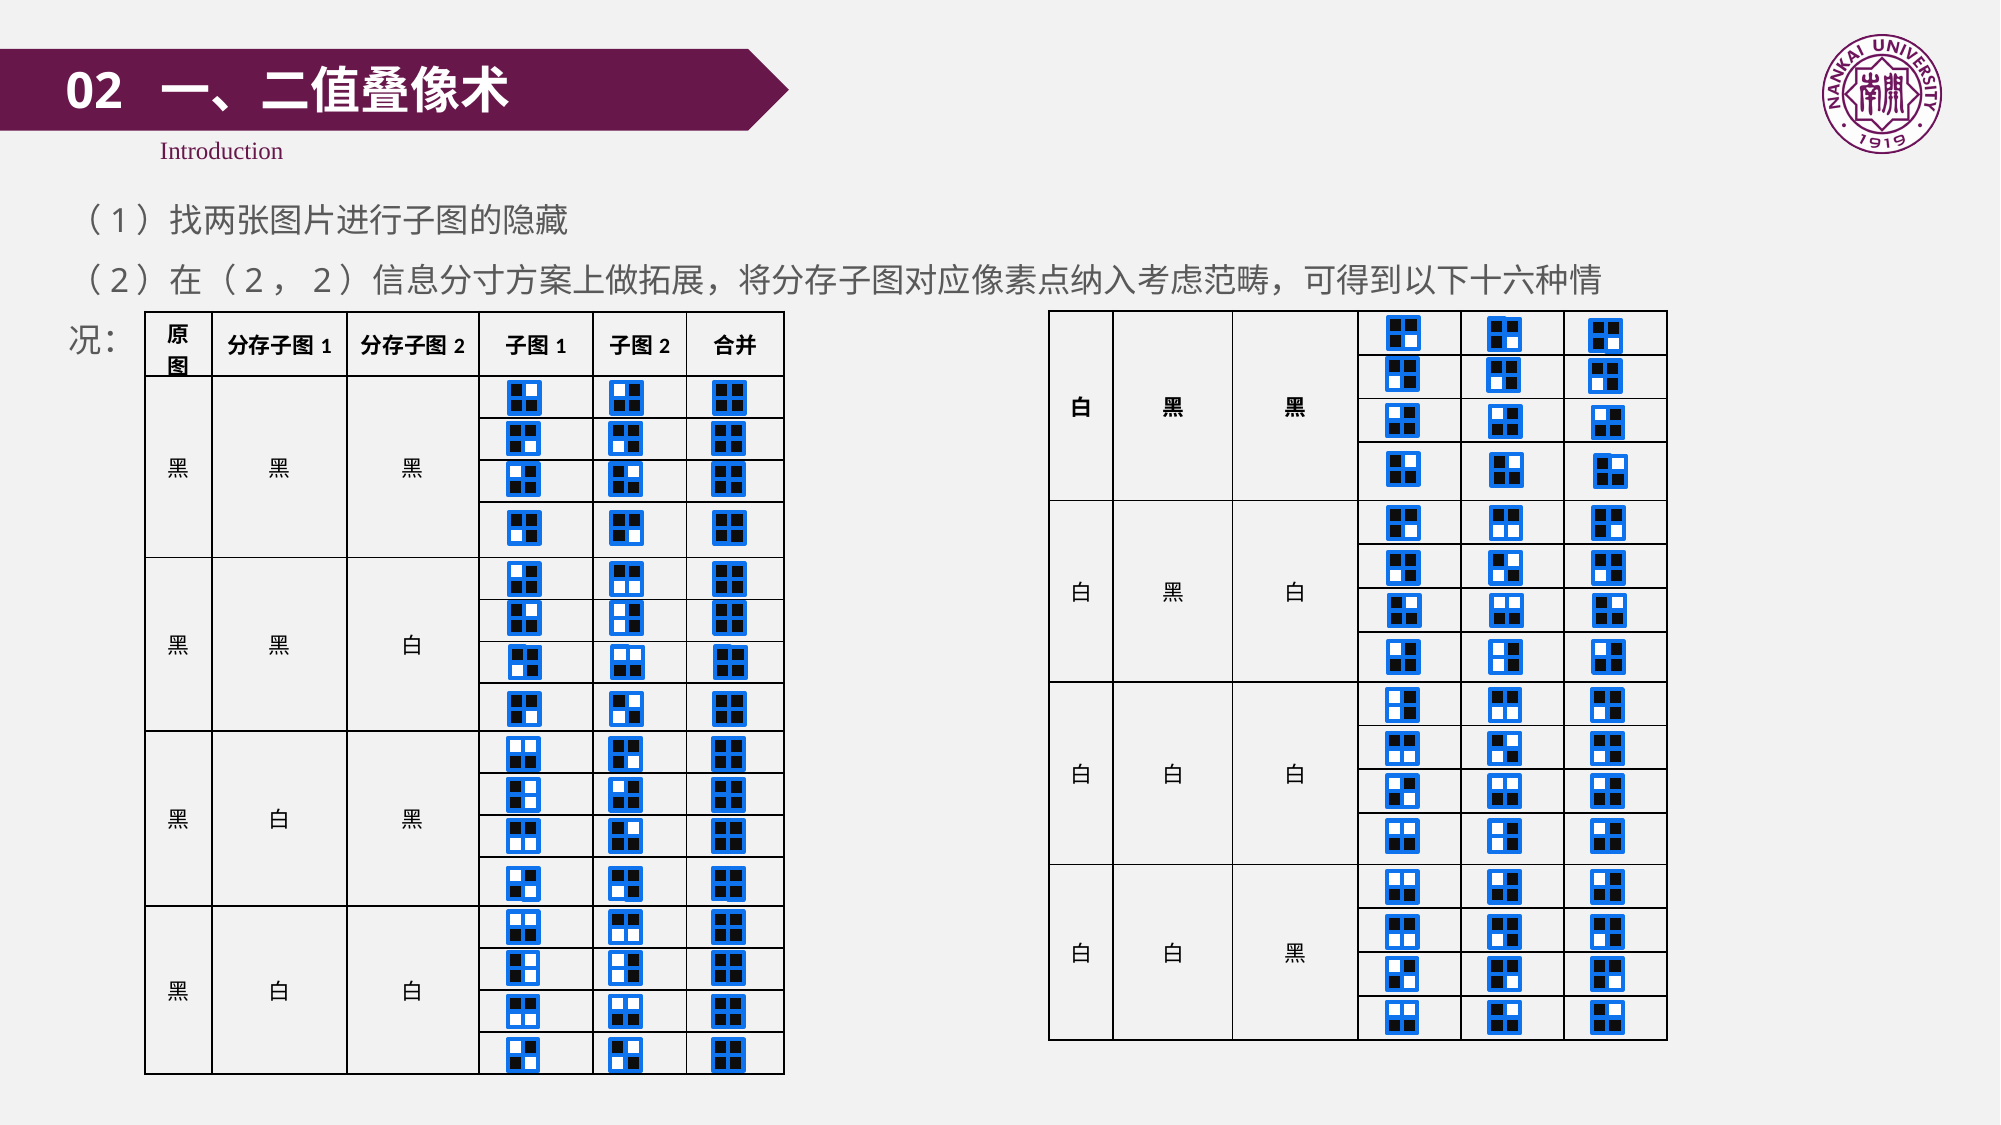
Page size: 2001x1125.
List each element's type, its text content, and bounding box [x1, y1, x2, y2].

table_cell 白 [1114, 683, 1232, 864]
table_cell [480, 684, 502, 730]
table_cell [480, 377, 592, 417]
table_cell 黑 [146, 377, 211, 557]
table_cell 黑 [348, 377, 478, 557]
table_header 分存子图2 [348, 313, 478, 375]
table_cell [1631, 633, 1666, 681]
table_cell [1631, 770, 1666, 812]
table_cell 白 [1050, 865, 1112, 1039]
table_cell [480, 991, 502, 1031]
table_cell [1359, 909, 1381, 951]
table_cell 黑 [146, 732, 211, 905]
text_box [1386, 317, 1626, 1034]
table_cell [751, 558, 783, 599]
table_cell [1359, 501, 1381, 543]
table_cell [1631, 683, 1666, 725]
table_cell [750, 1033, 783, 1073]
table_header [1565, 312, 1666, 354]
table_cell 黑 [213, 558, 346, 730]
table_cell [480, 503, 502, 557]
table_cell [751, 816, 783, 856]
table_cell [480, 816, 502, 856]
table_cell [751, 732, 783, 772]
table_header 分存子图1 [213, 313, 346, 375]
table_cell [1631, 909, 1666, 951]
table_cell 黑 [348, 732, 478, 905]
table_cell [1359, 865, 1381, 907]
table_header 白 [1050, 312, 1112, 500]
table_cell 黑 [1114, 501, 1232, 681]
table_cell 白 [213, 907, 346, 1073]
table_cell [480, 732, 502, 772]
table_cell 白 [1050, 501, 1112, 681]
table_cell [1631, 953, 1666, 995]
table_cell 白 [1050, 683, 1112, 864]
table_cell [1359, 770, 1381, 812]
table_cell [1359, 953, 1381, 995]
table_cell 白 [1114, 865, 1232, 1039]
table_cell [1631, 865, 1666, 907]
table_cell [480, 600, 502, 641]
table_header 子图2 [594, 313, 686, 375]
table_cell [687, 377, 783, 417]
table_cell [1631, 589, 1666, 631]
table_header [1359, 312, 1460, 354]
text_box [53, 50, 679, 173]
table_cell [1359, 814, 1381, 864]
table_cell [1359, 356, 1381, 398]
table_header 原图 [146, 313, 211, 375]
table_cell [1359, 997, 1382, 1039]
table_cell [1631, 356, 1666, 398]
table_cell [1630, 997, 1666, 1039]
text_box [507, 381, 746, 1072]
table_cell [751, 991, 783, 1031]
table_cell 白 [213, 732, 346, 905]
table_cell [480, 949, 502, 989]
table_header 黑 [1114, 312, 1232, 500]
table_cell 白 [348, 907, 478, 1073]
table_cell [1631, 443, 1666, 500]
table_cell [1359, 399, 1381, 441]
table_cell [751, 684, 783, 730]
table_header 黑 [1233, 312, 1357, 500]
table_cell [751, 461, 783, 501]
table_cell 黑 [213, 377, 346, 557]
table_header 子图1 [480, 313, 592, 375]
table_cell [480, 774, 502, 814]
table_cell 白 [348, 558, 478, 730]
table_cell [480, 858, 502, 905]
table_cell [1359, 683, 1381, 725]
table_cell [751, 907, 783, 947]
table_cell [1359, 726, 1381, 768]
table_cell [1631, 726, 1666, 768]
table_cell [751, 503, 783, 557]
table_cell [480, 642, 502, 682]
table_cell [1631, 501, 1666, 543]
table_cell [751, 858, 783, 905]
table_cell 黑 [146, 558, 211, 730]
table_cell [1359, 633, 1381, 681]
table_cell 黑 [146, 907, 211, 1073]
picture [1820, 32, 1944, 156]
table_cell 白 [1233, 501, 1357, 681]
table_header 合并 [687, 313, 783, 375]
table_cell [1359, 589, 1381, 631]
table_cell [480, 558, 502, 599]
table_cell [751, 774, 783, 814]
table_cell [480, 907, 502, 947]
table_cell [751, 642, 783, 682]
table_cell [1359, 545, 1381, 587]
table_cell 黑 [1233, 865, 1357, 1039]
table_cell [751, 949, 783, 989]
text_box （1）找两张图片进行子图的隐藏 （2）在（2，2）信息分寸方案上做拓展，将分存子图对应像素点纳入考虑范畴，可得到以下十六种情况： [53, 172, 1618, 479]
table_cell [1631, 545, 1666, 587]
table_cell [1631, 814, 1666, 864]
table_cell [751, 419, 783, 459]
table_cell [480, 461, 502, 501]
table_cell [751, 600, 783, 641]
table_cell [1359, 443, 1381, 500]
table_cell [480, 1033, 502, 1073]
table_cell 白 [1233, 683, 1357, 864]
table_cell [1631, 399, 1666, 441]
table_cell [480, 419, 502, 459]
